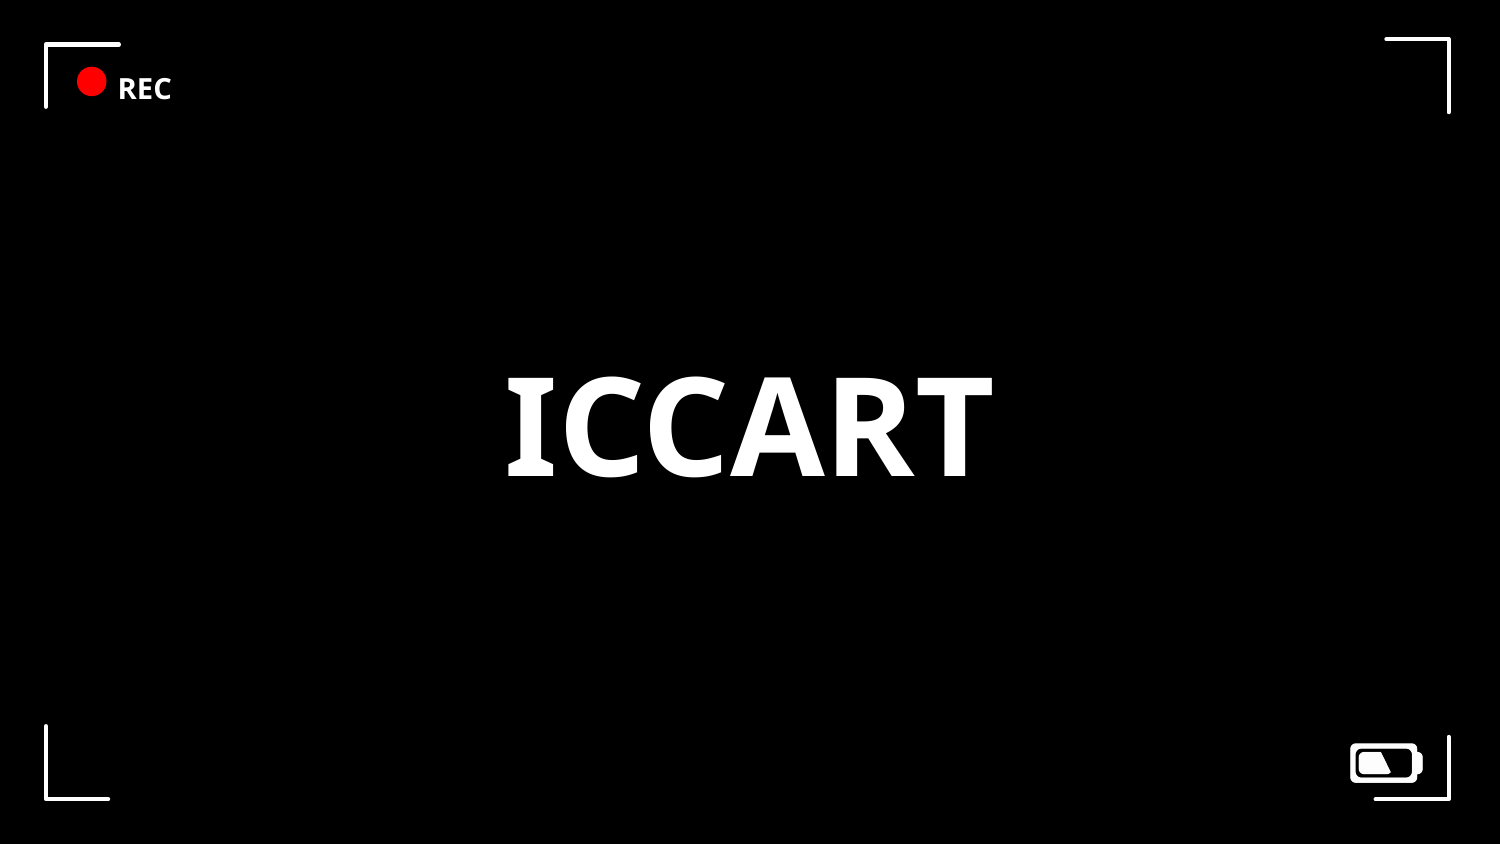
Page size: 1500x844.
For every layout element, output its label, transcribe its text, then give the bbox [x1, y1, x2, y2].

text_box [74, 64, 102, 99]
text_box [44, 42, 121, 109]
text_box ICCART [489, 332, 1011, 512]
text_box [44, 724, 111, 801]
text_box [1373, 734, 1451, 801]
text_box [1384, 37, 1451, 115]
text_box REC [102, 62, 187, 113]
picture [1349, 736, 1424, 789]
